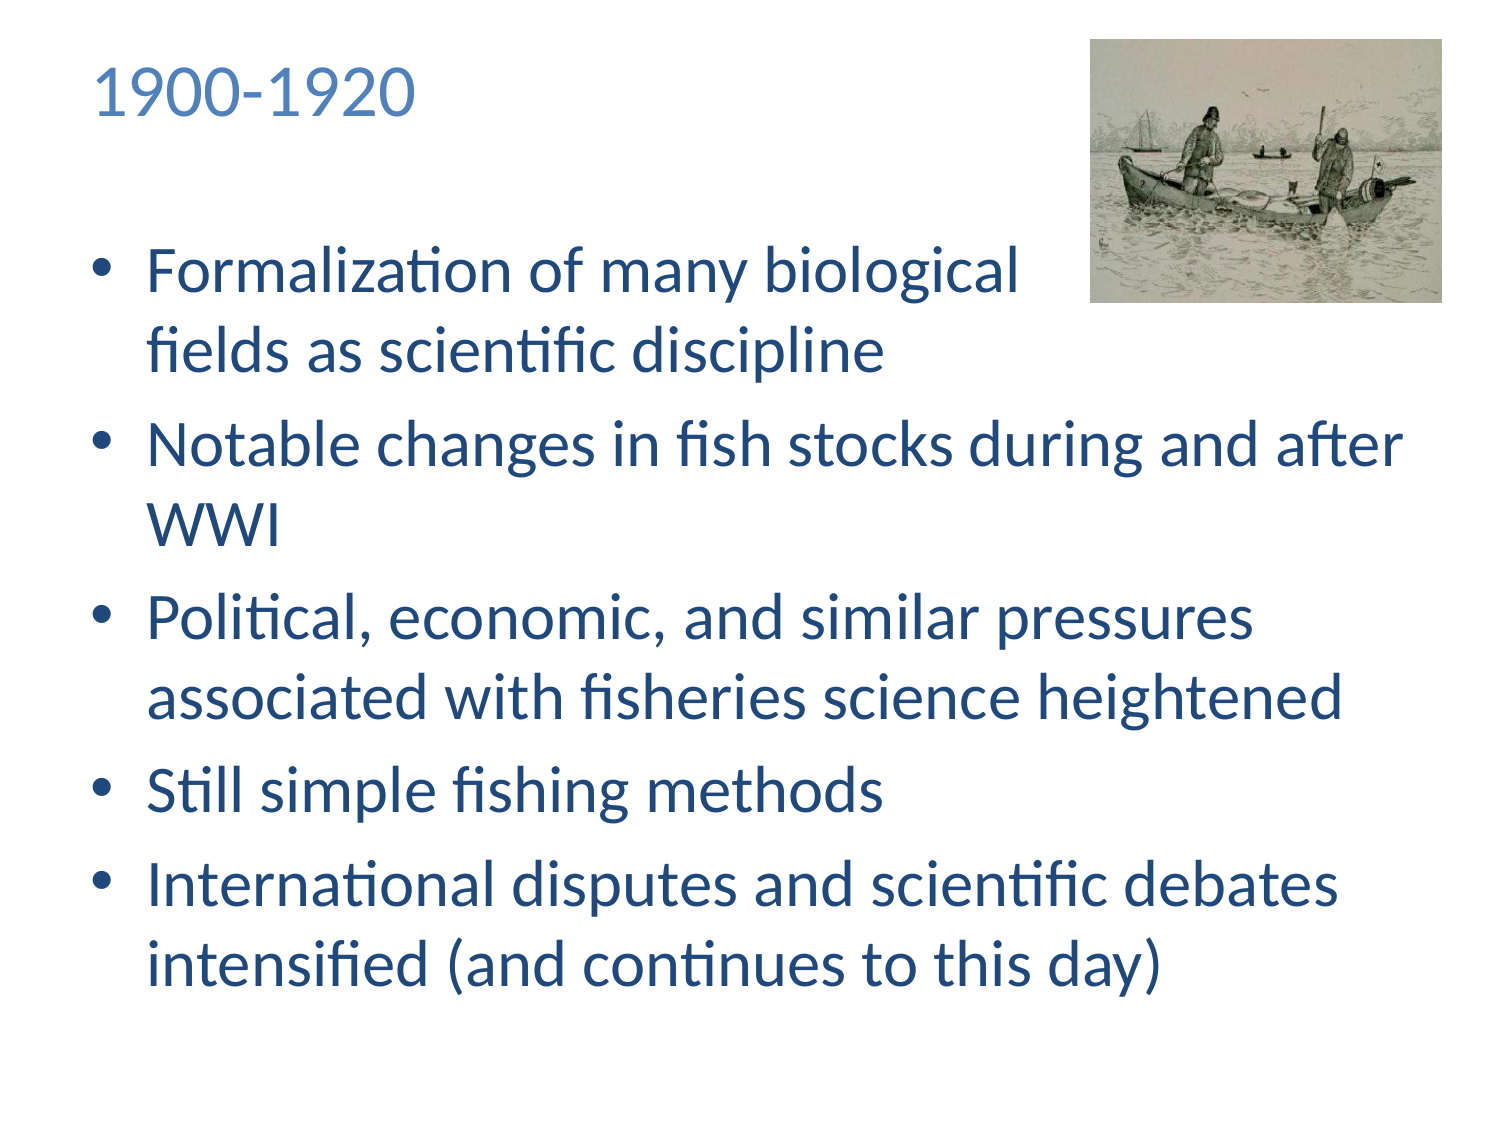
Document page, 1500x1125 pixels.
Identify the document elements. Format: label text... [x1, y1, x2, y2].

list Formalization of many biological fields as scientific discipline Notable changes in fish stocks during and after WWI Political, economic, and similar pressures associated with fisheries science heightened Still simple fishing methods International disputes and scientific debates intensified (and continues to this day) [75, 218, 1425, 1125]
title 1900-1920 [75, 30, 1425, 144]
picture [1089, 38, 1442, 304]
